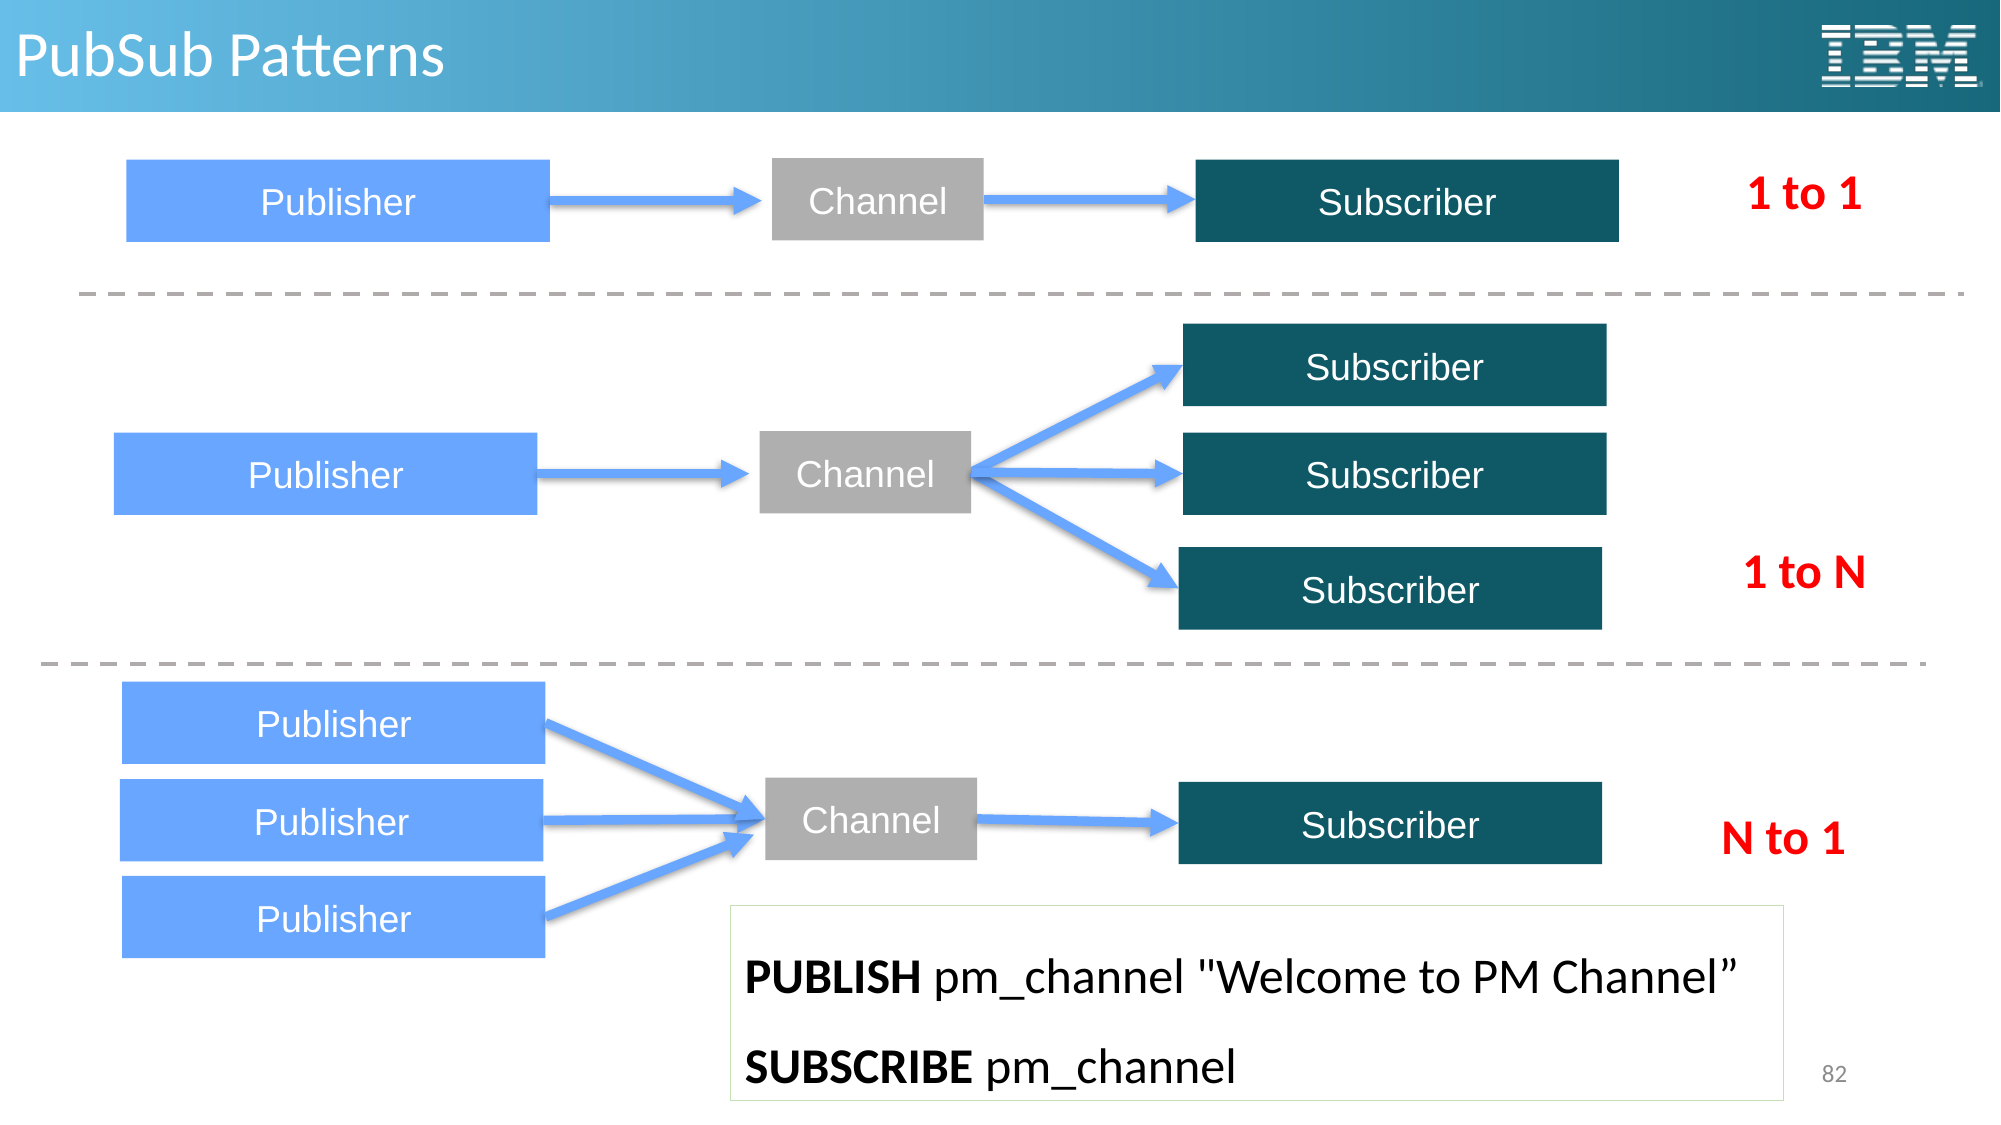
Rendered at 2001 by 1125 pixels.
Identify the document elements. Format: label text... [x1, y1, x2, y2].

text_box Publisher [113, 432, 538, 515]
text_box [971, 474, 1179, 589]
text_box N to 1 [1677, 804, 1891, 865]
text_box Subscriber [1178, 781, 1603, 865]
text_box Subscriber [1183, 432, 1607, 515]
text_box PUBLISH pm_channel "Welcome to PM Channel” SUBSCRIBE pm_channel [730, 905, 1784, 1101]
text_box Subscriber [1178, 547, 1603, 630]
text_box Publisher [126, 159, 550, 242]
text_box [977, 818, 1179, 824]
text_box Publisher [122, 875, 546, 959]
text_box Channel [772, 158, 984, 241]
text_box Publisher [119, 779, 544, 862]
slide_number 82 [1412, 1042, 1863, 1103]
text_box 1 to 1 [1698, 158, 1911, 220]
text_box Subscriber [1195, 159, 1619, 242]
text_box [545, 834, 754, 917]
title PubSub Patterns [0, 13, 1725, 99]
text_box Channel [765, 777, 978, 861]
text_box 1 to N [1698, 537, 1911, 599]
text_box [971, 364, 1184, 472]
text_box Channel [759, 431, 971, 514]
text_box Subscriber [1183, 323, 1607, 407]
text_box Publisher [122, 681, 546, 764]
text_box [545, 722, 766, 819]
